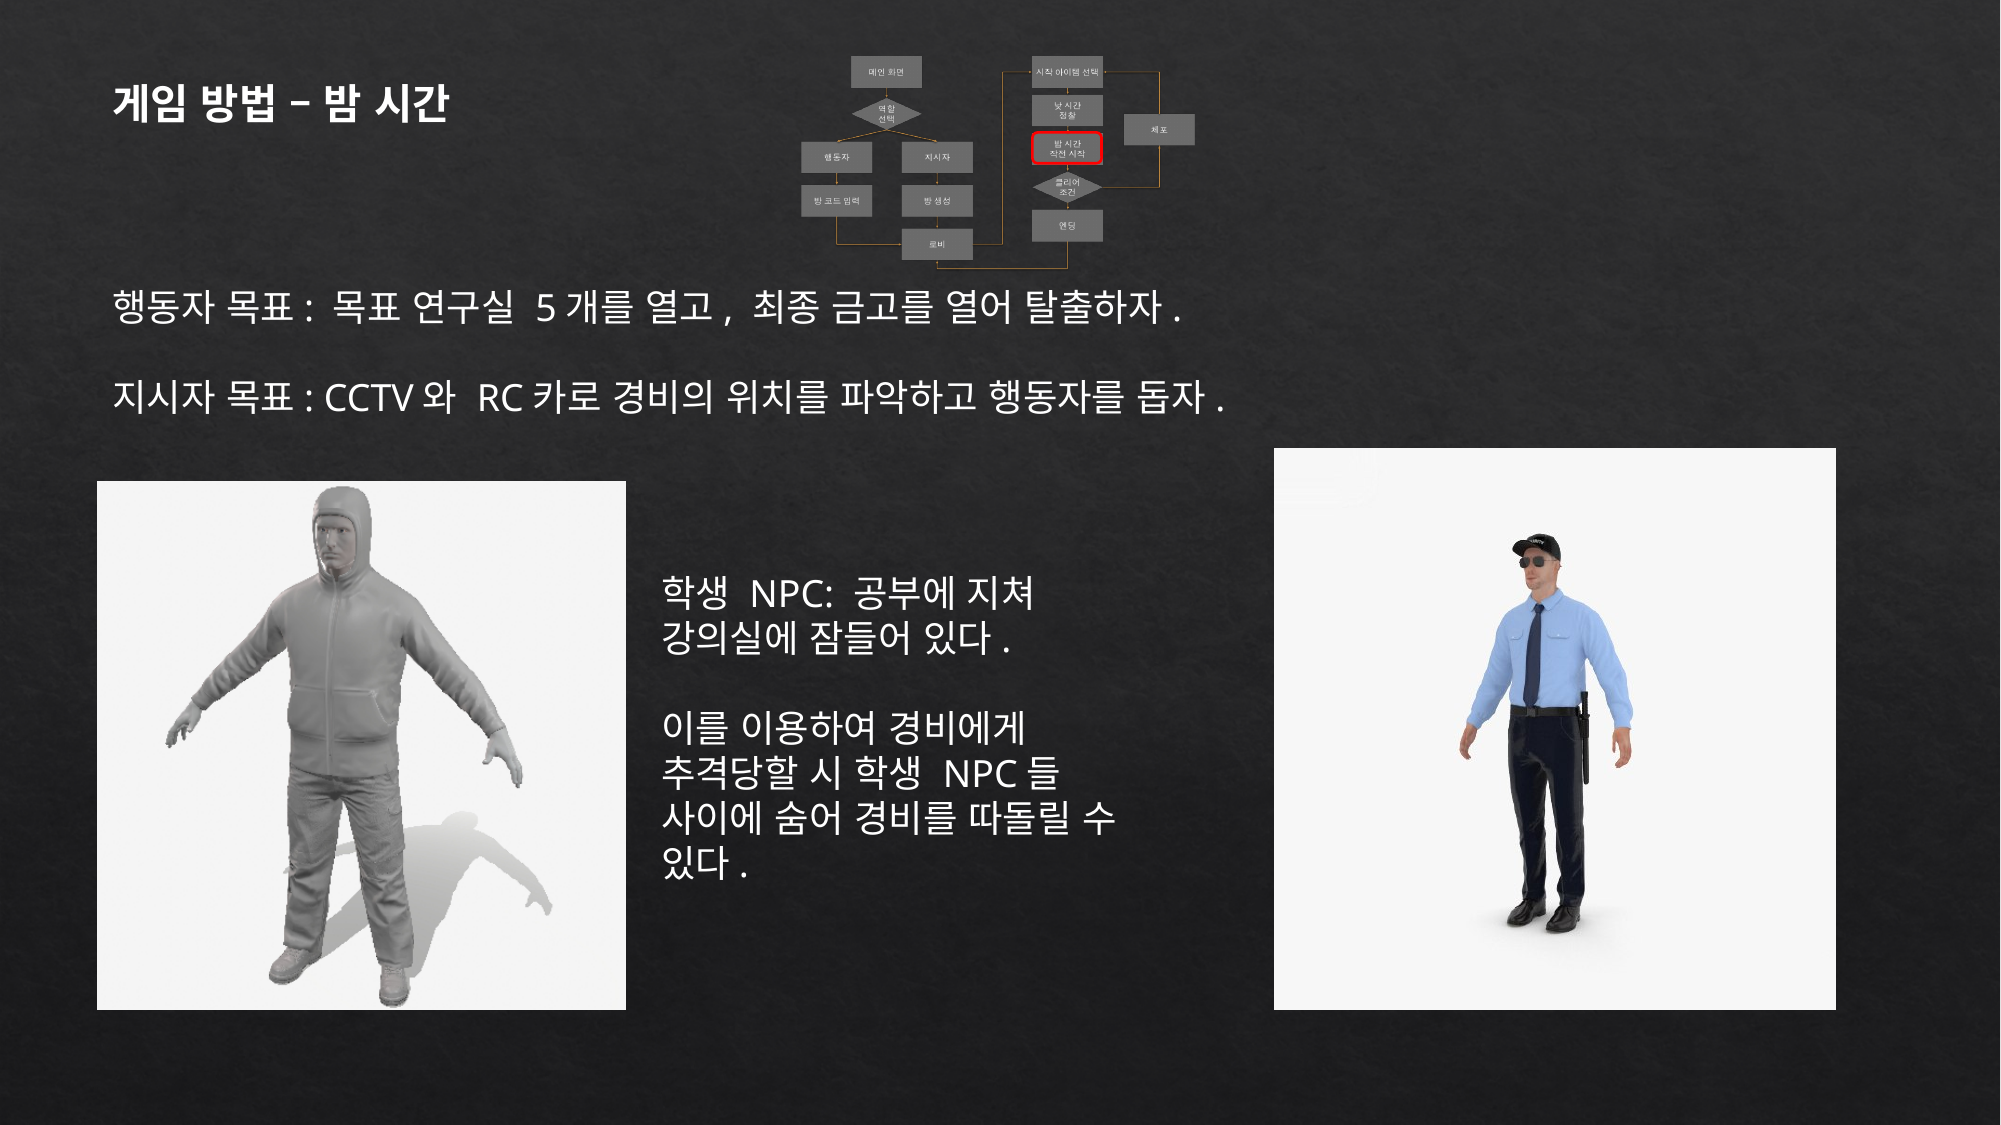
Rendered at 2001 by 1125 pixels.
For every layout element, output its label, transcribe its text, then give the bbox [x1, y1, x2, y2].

picture [97, 481, 626, 1010]
picture [1274, 448, 1836, 1010]
picture [801, 55, 1199, 287]
text_box 게임 방법 – 밤 시간 [97, 70, 583, 135]
text_box 행동자 목표: 목표 연구실 5개를 열고, 최종 금고를 열어 탈출하자. 지시자 목표: CCTV와 RC카로 경비의 위치를 파악하고 행동자를 돕자. [97, 276, 1500, 427]
text_box 학생 NPC: 공부에 지쳐 강의실에 잠들어 있다. 이를 이용하여 경비에게 추격당할 시 학생 NPC들 사이에 숨어 경비를 따돌릴 수 있다. [646, 562, 1140, 893]
